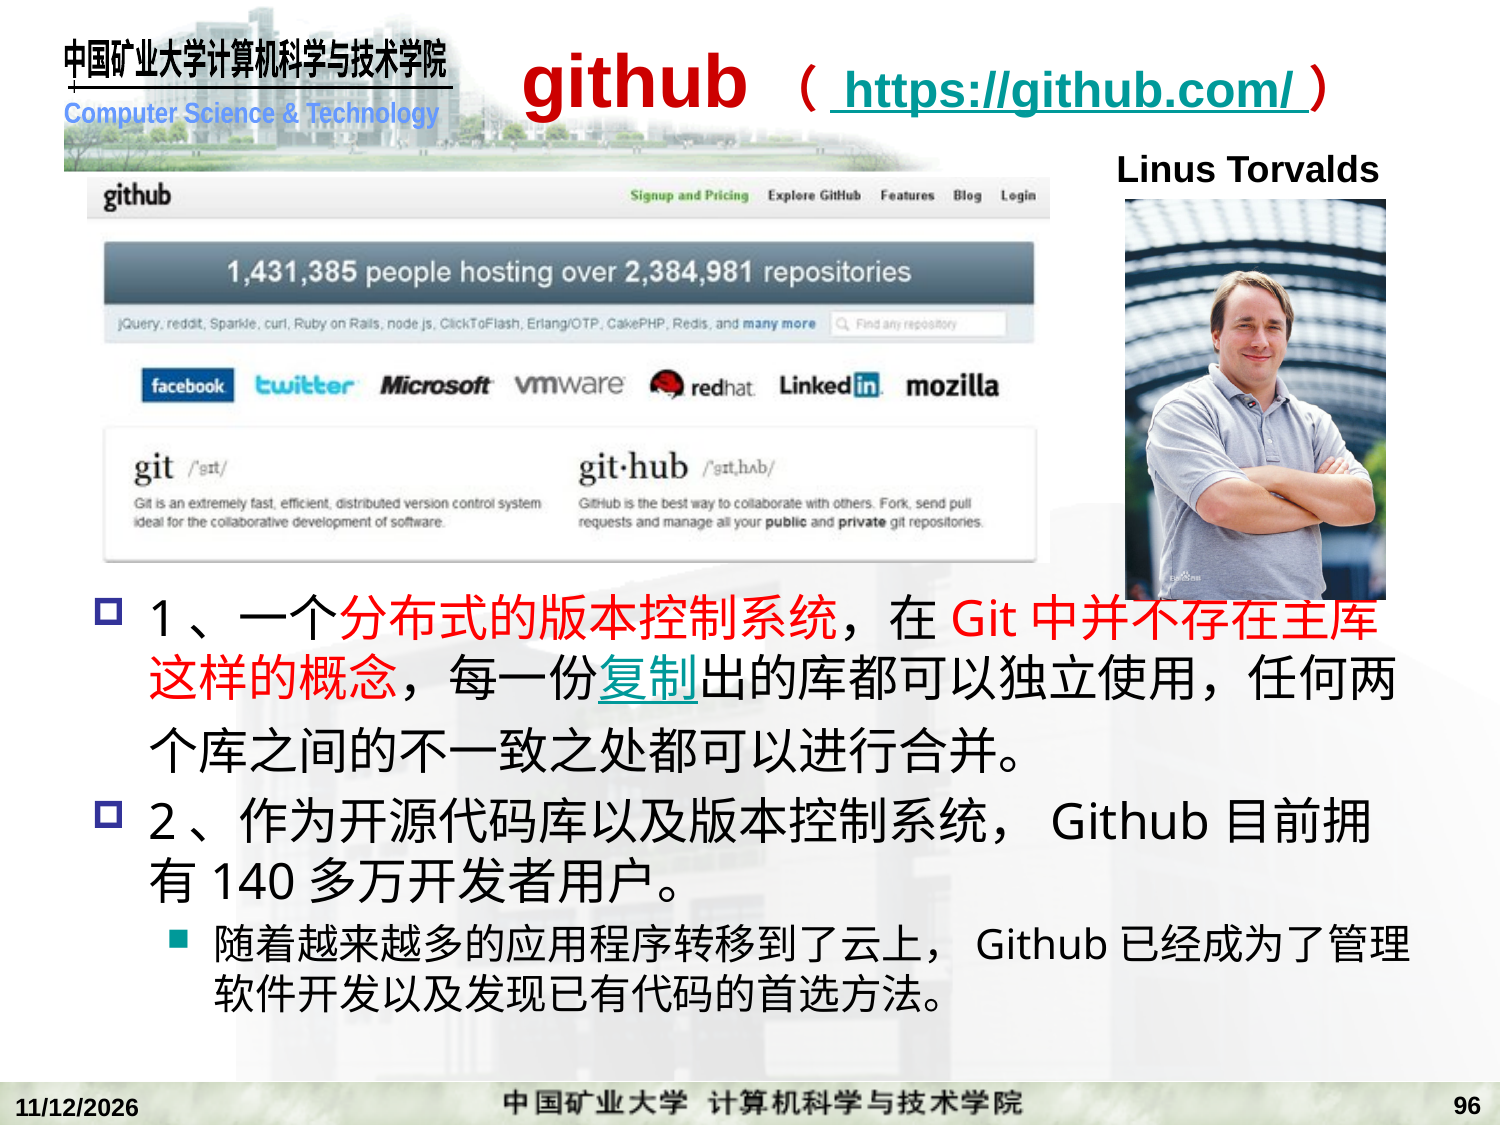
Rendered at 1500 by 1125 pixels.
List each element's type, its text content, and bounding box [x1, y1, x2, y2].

slide_number 96 [1364, 1082, 1500, 1125]
picture [64, 0, 954, 175]
text_box Linus Torvalds [1101, 137, 1396, 198]
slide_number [0, 1083, 313, 1125]
title github（ https://github.com/ ） [478, 14, 1402, 141]
picture [0, 1082, 1364, 1125]
picture [1124, 199, 1387, 601]
list 1、一个分布式的版本控制系统，在Git中并不存在主库这样的概念，每一份复制出的库都可以独立使用，任何两个库之间的不一致之处都可以进行合并。 2、作为开源代码库以及版本控制系统，Github目前拥有140多万开发者用户。 随着越来越多的应用程序转移到了云上，Github已经成为了管理软件开发以及发现已有代码的首选方法。 [76, 172, 1428, 1006]
picture [87, 177, 1051, 563]
picture [68, 51, 73, 59]
